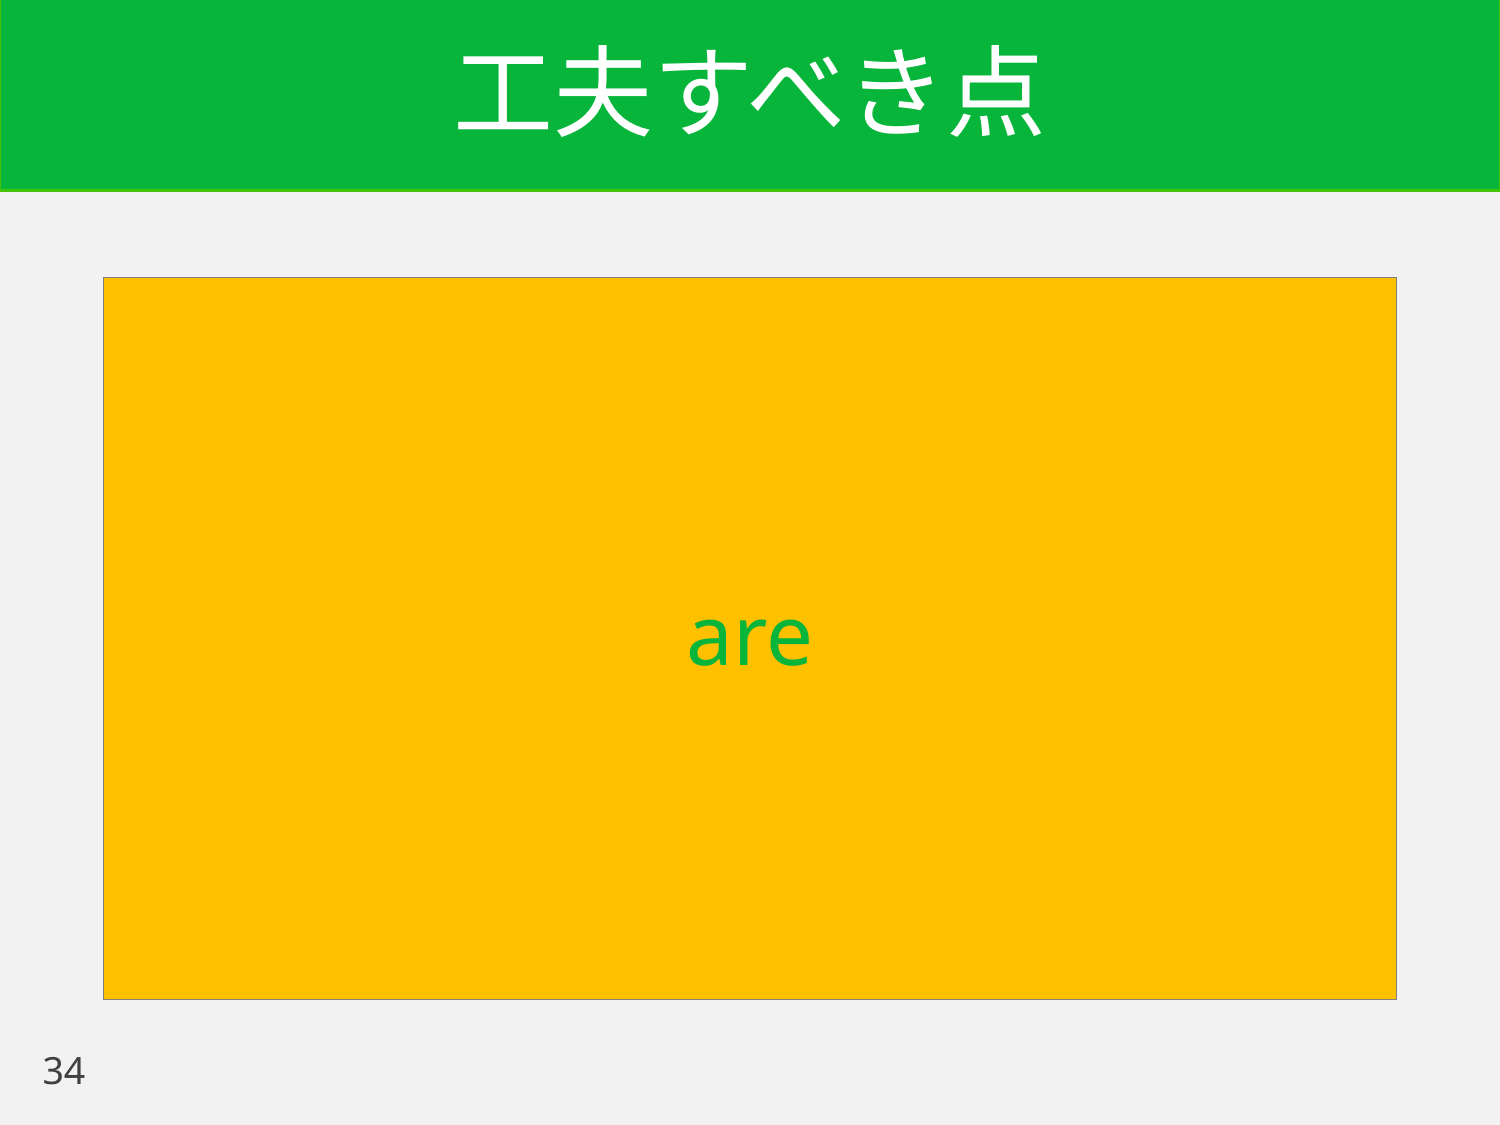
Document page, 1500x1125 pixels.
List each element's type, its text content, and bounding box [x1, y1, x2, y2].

slide_number 34 [27, 1042, 146, 1102]
title 工夫すべき点 [0, 53, 1500, 140]
list are [103, 277, 1397, 1000]
